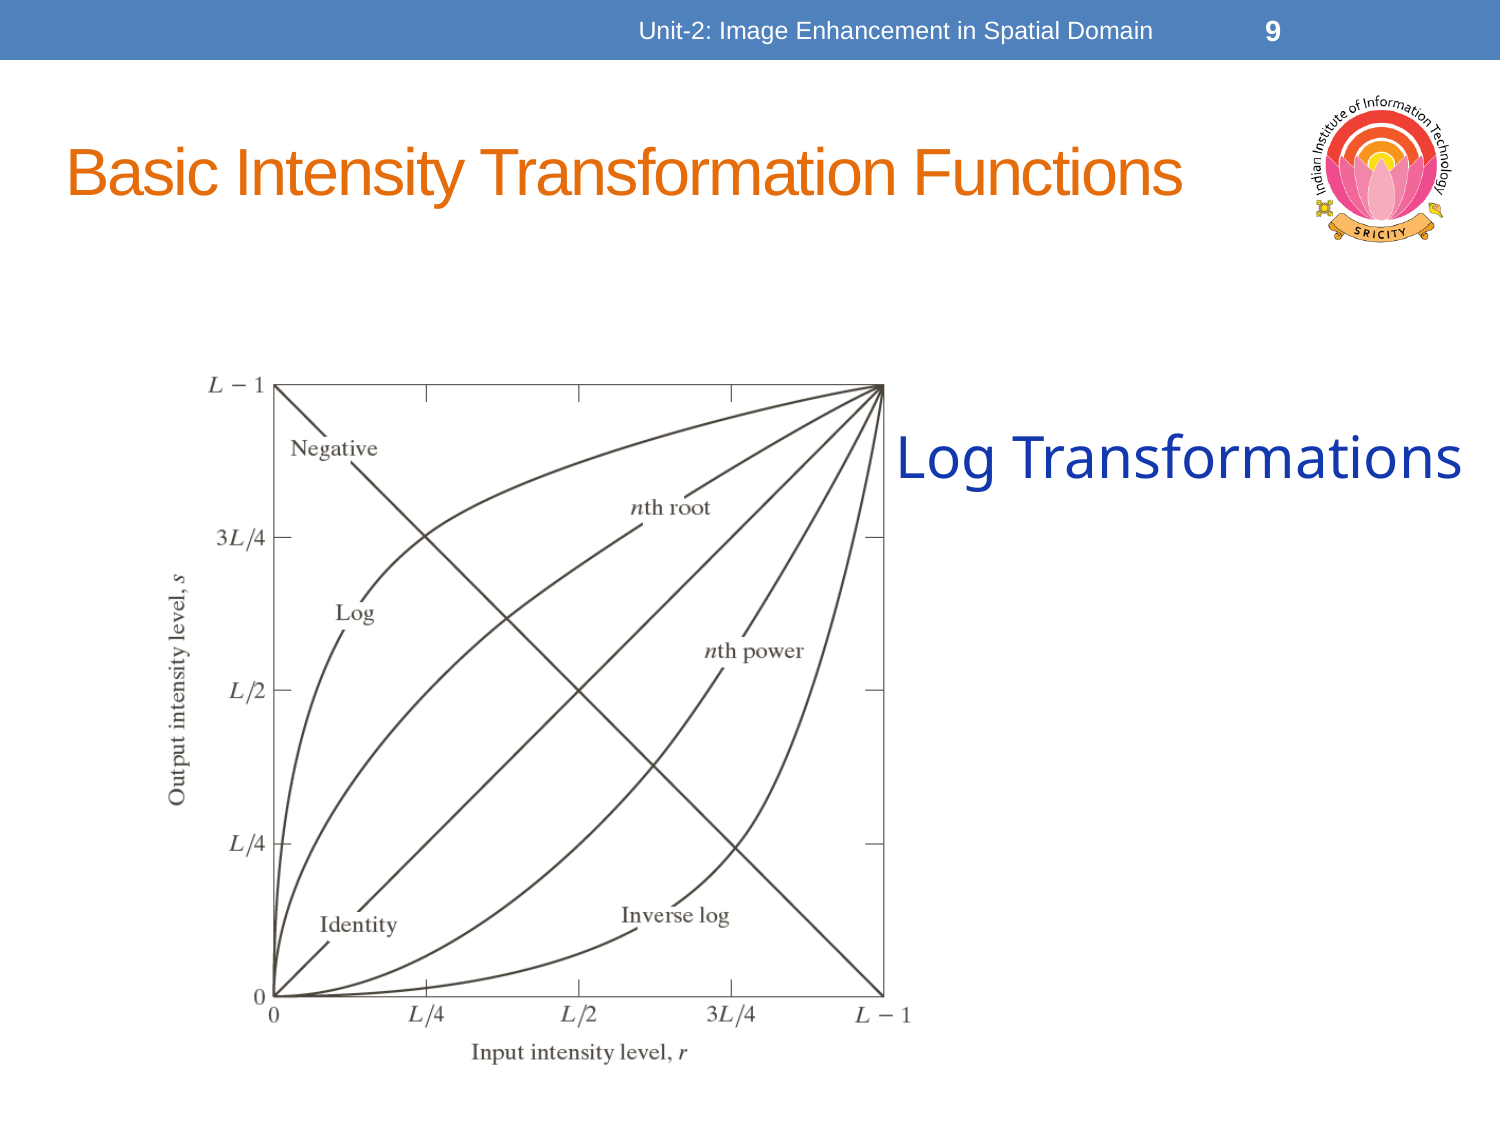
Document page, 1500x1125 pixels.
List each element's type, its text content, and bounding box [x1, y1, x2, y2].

footer Unit-2: Image Enhancement in Spatial Domain [562, 3, 1238, 57]
picture [159, 362, 913, 1068]
title Basic Intensity Transformation Functions [50, 87, 1298, 250]
slide_number 9 [1250, 3, 1425, 57]
picture [1299, 87, 1463, 251]
